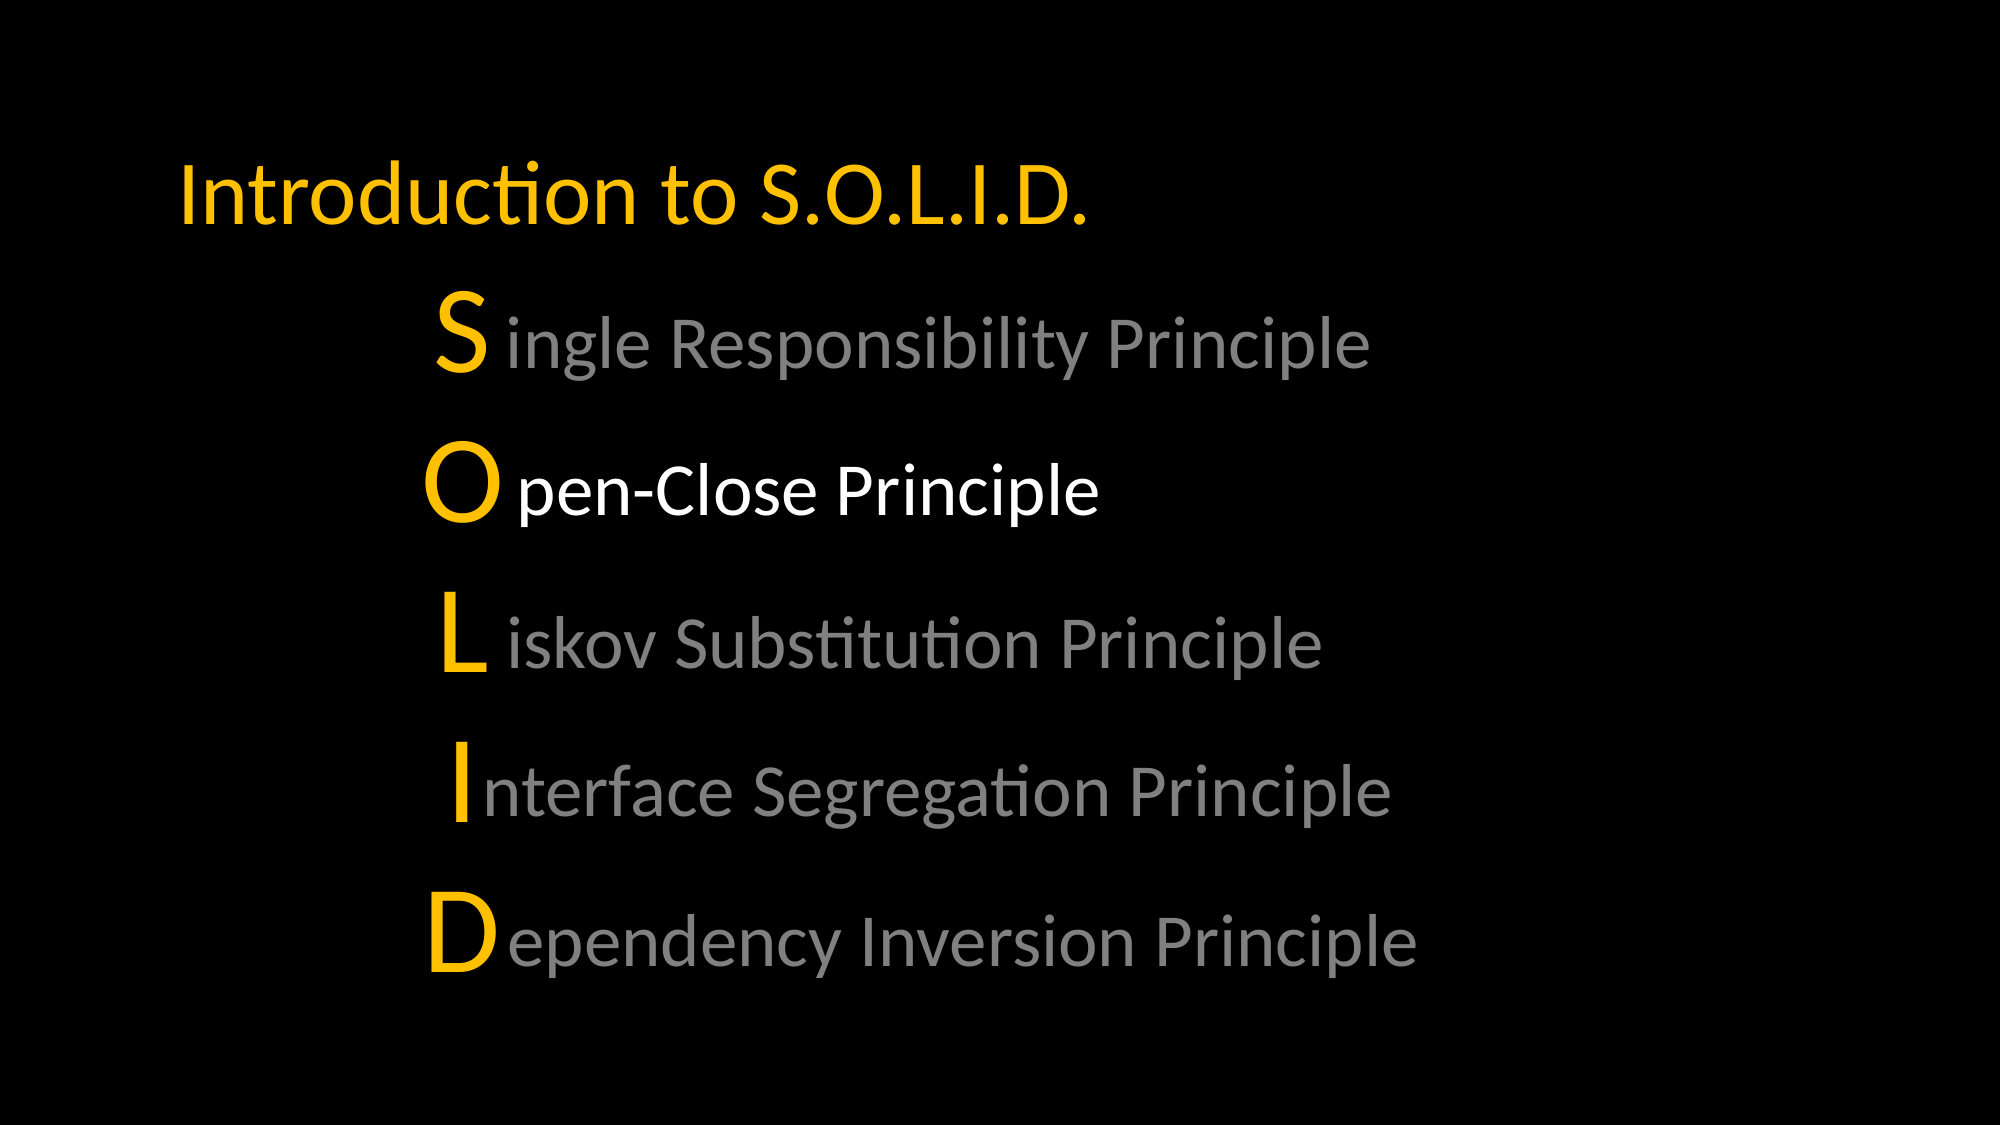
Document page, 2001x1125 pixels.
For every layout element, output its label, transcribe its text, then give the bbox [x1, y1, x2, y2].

text_box nterface Segregation Principle [467, 733, 1409, 839]
text_box S O L I D [362, 239, 563, 1005]
title Introduction to S.O.L.I.D. [162, 112, 1963, 263]
text_box ependency Inversion Principle [492, 883, 1435, 989]
text_box iskov Substitution Principle [491, 586, 1340, 691]
text_box ingle Responsibility Principle [491, 286, 1388, 391]
text_box pen-Close Principle [502, 433, 1117, 539]
